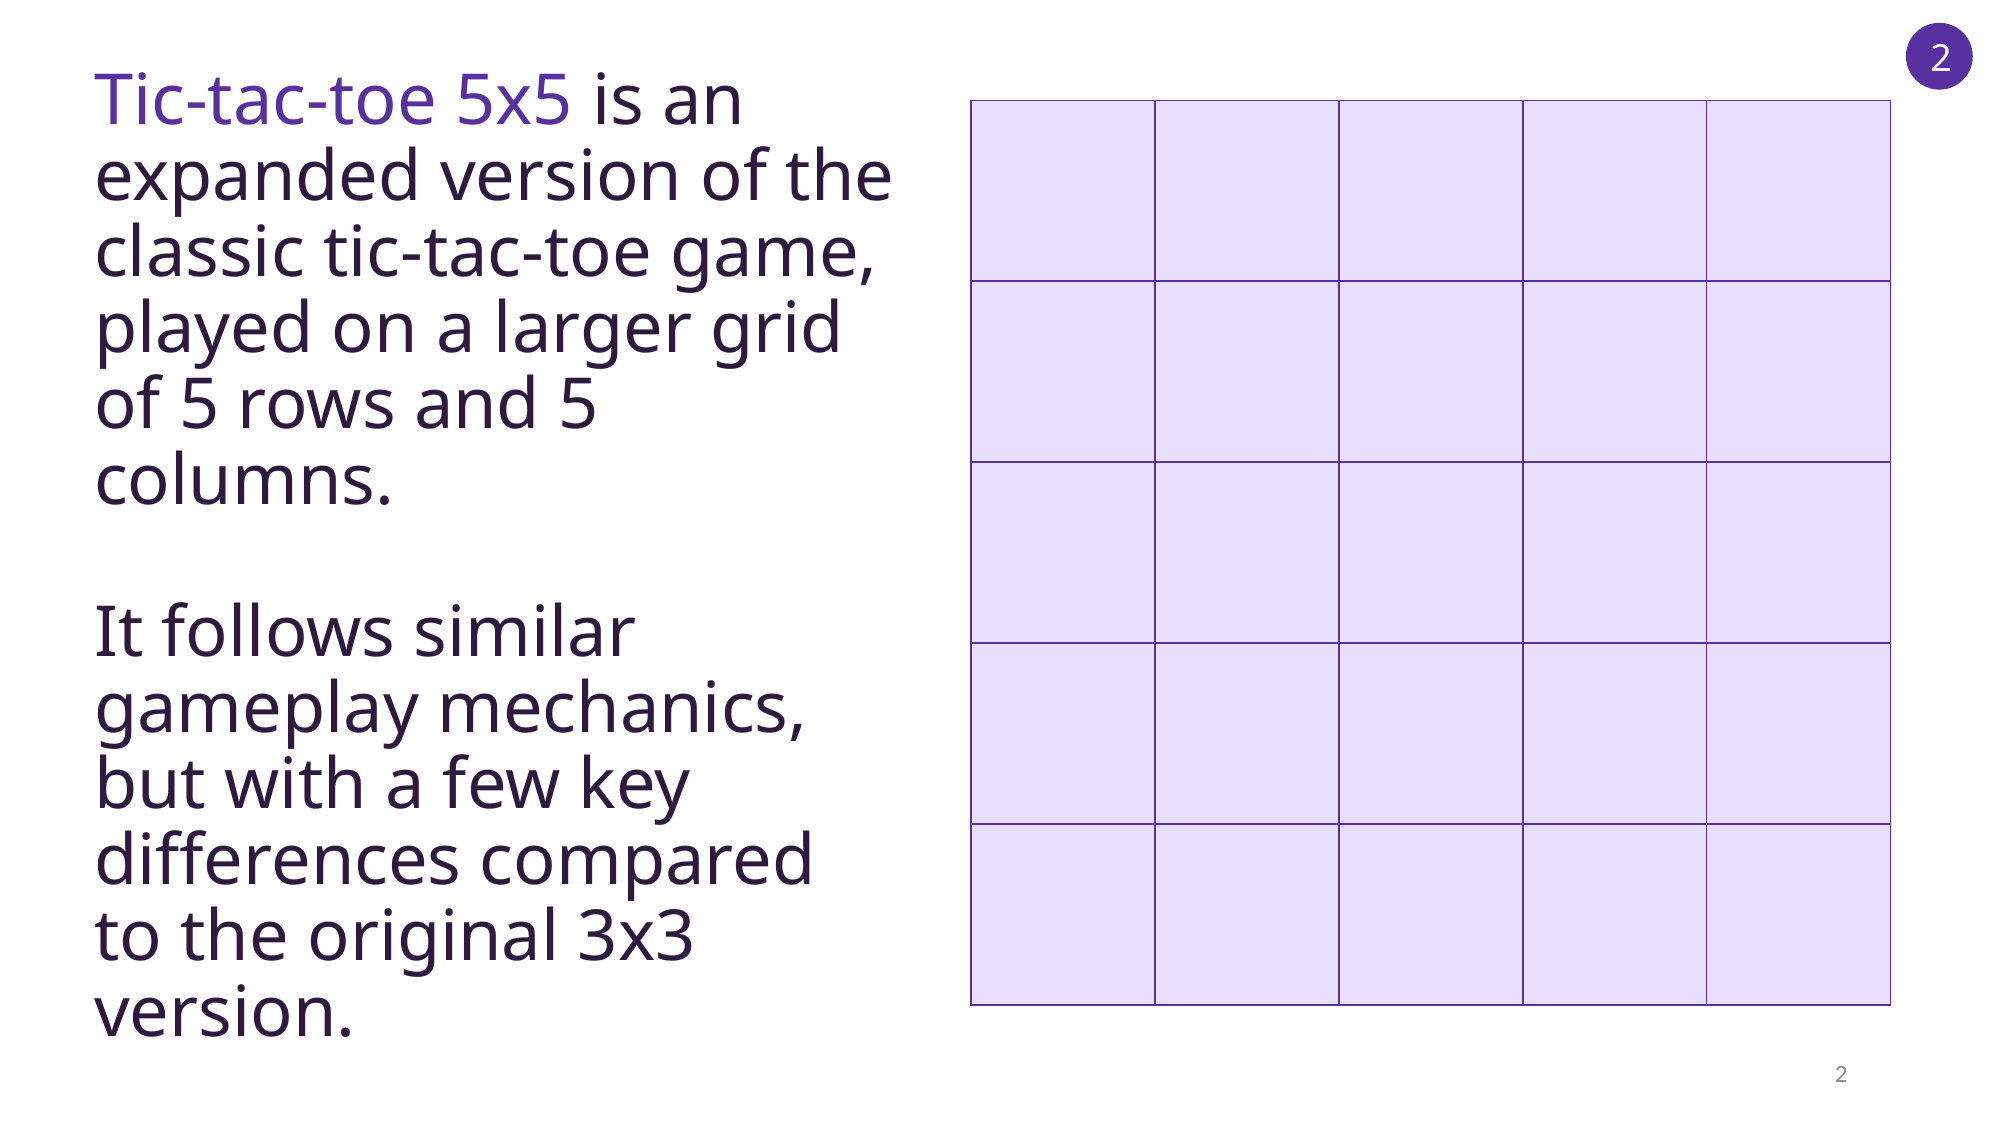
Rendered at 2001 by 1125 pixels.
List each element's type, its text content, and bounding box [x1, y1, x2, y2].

table_cell [972, 282, 1154, 461]
table_cell [1156, 644, 1338, 823]
table_header [1524, 101, 1706, 280]
table_cell [1524, 463, 1706, 642]
table_cell [972, 644, 1154, 823]
table_cell [1707, 282, 1890, 461]
title Tic-tac-toe 5x5 is an expanded version of the classic tic-tac-toe game, played on a larger grid of 5 rows and 5 columns. It follows similar gameplay mechanics, but with a few key differences compared to the original 3x3 version. [79, 54, 912, 1062]
table_cell [1707, 463, 1890, 642]
table_cell [1524, 644, 1706, 823]
table_cell [972, 463, 1154, 642]
table_cell [1340, 825, 1522, 1004]
table_cell [1707, 825, 1890, 1004]
table_cell [1340, 463, 1522, 642]
table_header [1707, 101, 1890, 280]
table_cell [1340, 644, 1522, 823]
table_cell [1524, 825, 1706, 1004]
table_cell [1524, 282, 1706, 461]
table_header [1156, 101, 1338, 280]
table_cell [1156, 463, 1338, 642]
slide_number 2 [1412, 1042, 1863, 1103]
table_header [972, 101, 1154, 280]
table_cell [972, 825, 1154, 1004]
table_cell [1156, 282, 1338, 461]
table_cell [1707, 644, 1890, 823]
text_box 2 [1904, 21, 1974, 91]
table_header [1340, 101, 1522, 280]
table_cell [1340, 282, 1522, 461]
table_cell [1156, 825, 1338, 1004]
